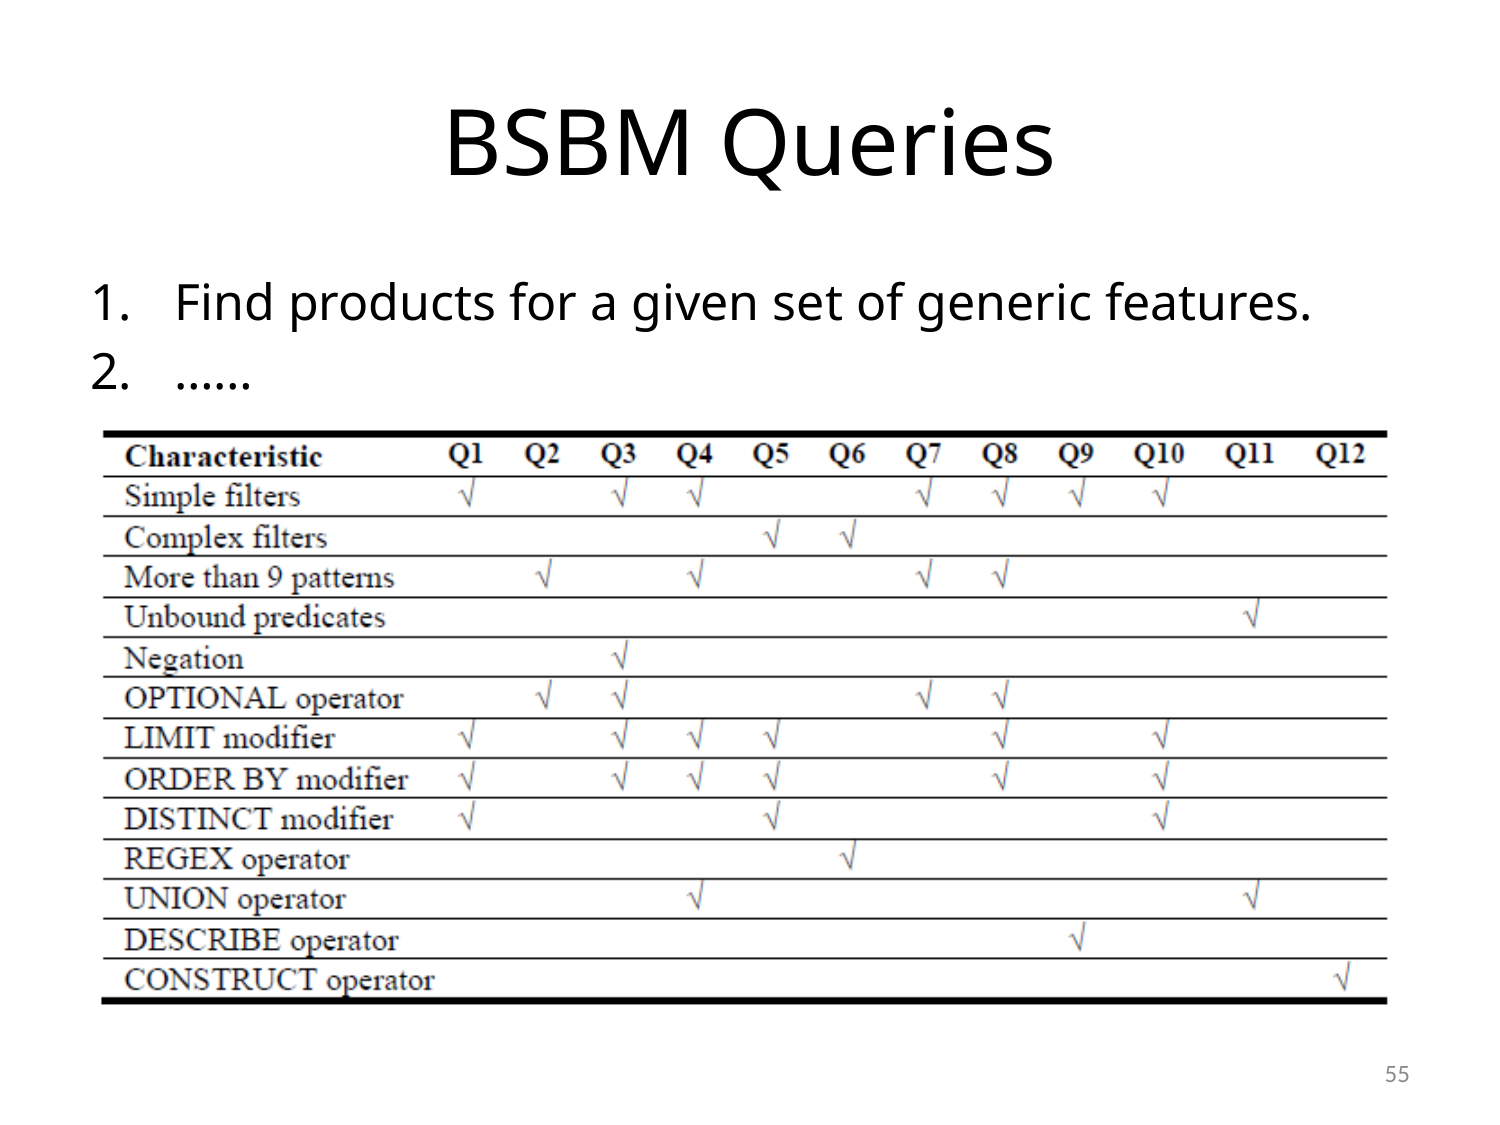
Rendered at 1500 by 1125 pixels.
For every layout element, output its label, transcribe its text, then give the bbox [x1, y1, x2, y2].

slide_number 55 [1074, 1042, 1425, 1103]
list Find products for a given set of generic features. …… [75, 262, 1425, 1005]
title BSBM Queries [75, 45, 1425, 233]
picture [100, 420, 1394, 1012]
